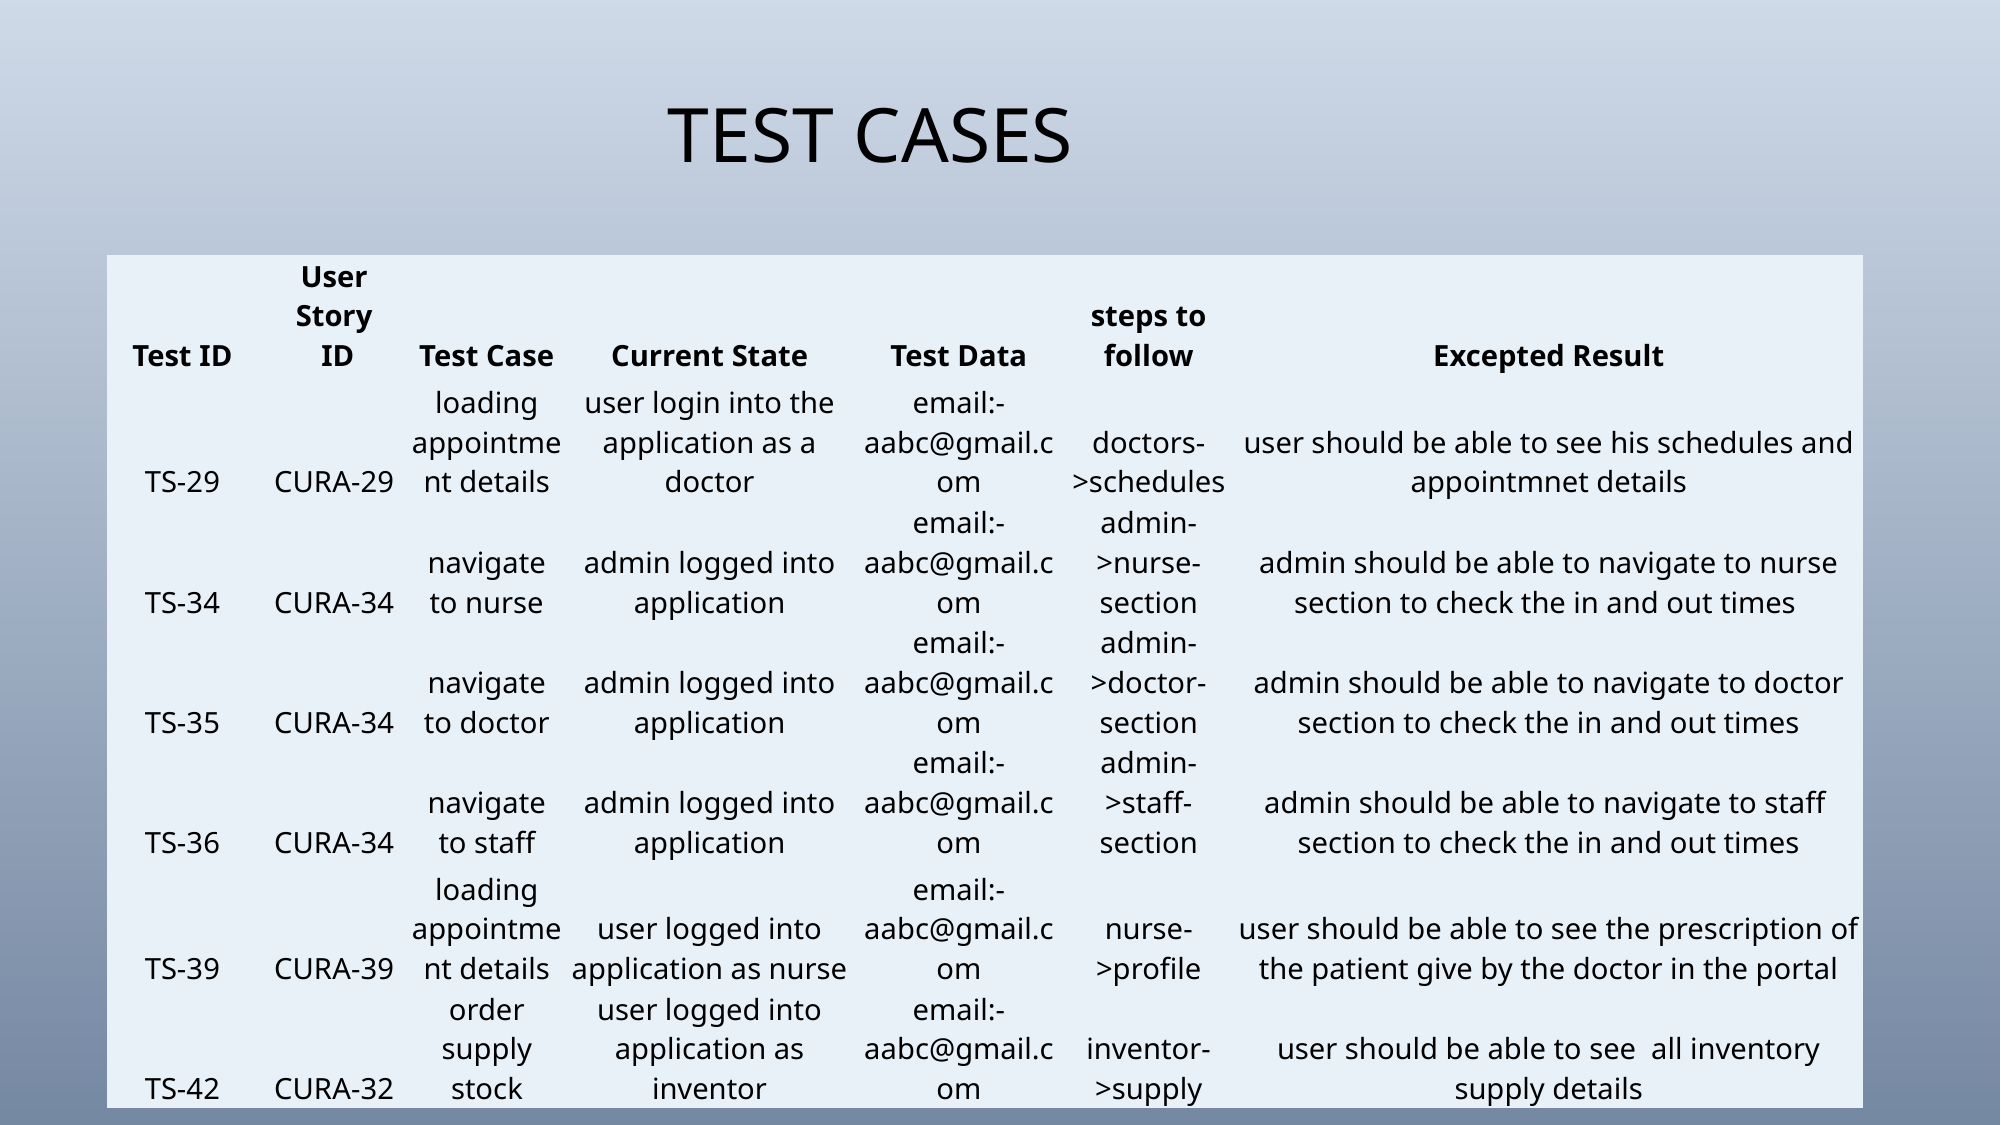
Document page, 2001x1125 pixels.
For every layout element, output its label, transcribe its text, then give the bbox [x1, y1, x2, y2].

table_cell navigate to nurse [410, 501, 564, 622]
table_cell user should be able to see all inventory supply details [1235, 988, 1863, 1108]
table_cell admin logged into application [564, 501, 855, 622]
table_cell CURA-32 [258, 988, 410, 1108]
table_header Test Data [855, 255, 1063, 375]
table_cell admin logged into application [564, 742, 855, 862]
table_cell TS-36 [107, 742, 258, 862]
table_cell TS-35 [107, 622, 258, 742]
table_cell nurse->profile [1063, 862, 1235, 988]
table_cell CURA-29 [258, 375, 410, 501]
table_cell admin should be able to navigate to nurse section to check the in and out times [1235, 501, 1863, 622]
table_cell admin should be able to navigate to doctor section to check the in and out times [1235, 622, 1863, 742]
table_cell user logged into application as inventor [564, 988, 855, 1108]
table_cell CURA-39 [258, 862, 410, 988]
table_cell admin logged into application [564, 622, 855, 742]
table_header User Story ID [258, 255, 410, 375]
table_cell admin->staff-section [1063, 742, 1235, 862]
table_header Test Case [410, 255, 564, 375]
table_cell inventor->supply [1063, 988, 1235, 1108]
table_cell loading appointment details [410, 862, 564, 988]
table_cell user login into the application as a doctor [564, 375, 855, 501]
table_cell email:-aabc@gmail.com [855, 375, 1063, 501]
table_cell admin->nurse-section [1063, 501, 1235, 622]
table_cell TS-39 [107, 862, 258, 988]
table_cell email:-aabc@gmail.com [855, 862, 1063, 988]
table_cell CURA-34 [258, 622, 410, 742]
table_cell CURA-34 [258, 501, 410, 622]
table_cell order supply stock [410, 988, 564, 1108]
table_cell doctors->schedules [1063, 375, 1235, 501]
table_cell email:-aabc@gmail.com [855, 988, 1063, 1108]
table_cell email:-aabc@gmail.com [855, 501, 1063, 622]
table_header steps to follow [1063, 255, 1235, 375]
table_cell admin should be able to navigate to staff section to check the in and out times [1235, 742, 1863, 862]
table_header Excepted Result [1235, 255, 1863, 375]
table_cell navigate to doctor [410, 622, 564, 742]
table_header Current State [564, 255, 855, 375]
table_cell user should be able to see his schedules and appointmnet details [1235, 375, 1863, 501]
table_cell navigate to staff [410, 742, 564, 862]
table_header Test ID [107, 255, 258, 375]
title Test Cases [38, 66, 1704, 210]
table_cell email:-aabc@gmail.com [855, 742, 1063, 862]
table_cell TS-29 [107, 375, 258, 501]
table_cell CURA-34 [258, 742, 410, 862]
table_cell TS-42 [107, 988, 258, 1108]
table_cell user should be able to see the prescription of the patient give by the doctor in the portal [1235, 862, 1863, 988]
table_cell email:-aabc@gmail.com [855, 622, 1063, 742]
table_cell user logged into application as nurse [564, 862, 855, 988]
table_cell admin->doctor-section [1063, 622, 1235, 742]
table_cell loading appointment details [410, 375, 564, 501]
table_cell TS-34 [107, 501, 258, 622]
